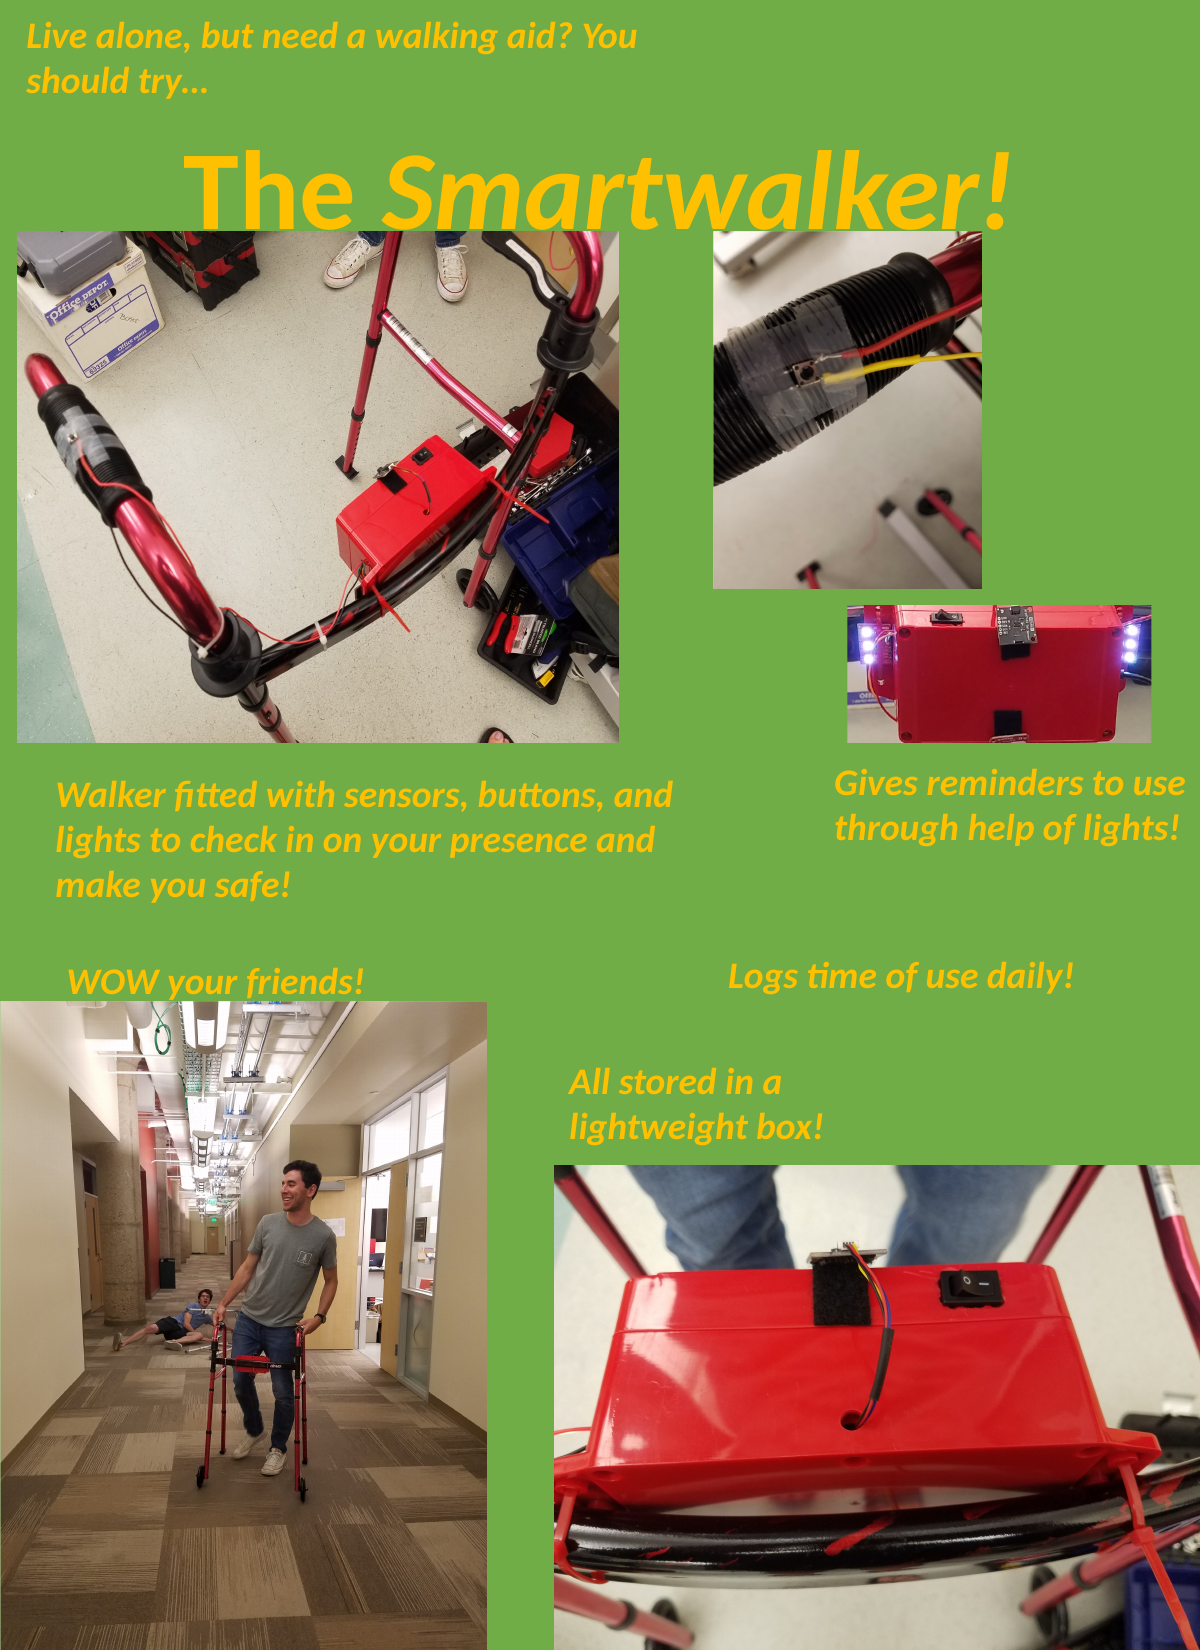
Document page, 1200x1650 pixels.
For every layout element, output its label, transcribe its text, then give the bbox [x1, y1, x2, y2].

text_box All stored in a lightweight box! [554, 1049, 963, 1155]
text_box Gives reminders to use through help of lights! [819, 750, 1200, 855]
text_box Live alone, but need a walking aid? You should try… [11, 3, 714, 109]
text_box WOW your friends! [51, 949, 407, 1010]
text_box Walker fitted with sensors, buttons, and lights to check in on your presence and make you safe! [40, 762, 749, 913]
text_box Logs time of use daily! [713, 943, 1200, 1004]
picture [0, 1002, 1200, 1650]
text_box The Smartwalker! [168, 109, 1032, 260]
picture [668, 232, 1152, 827]
picture [17, 231, 619, 743]
